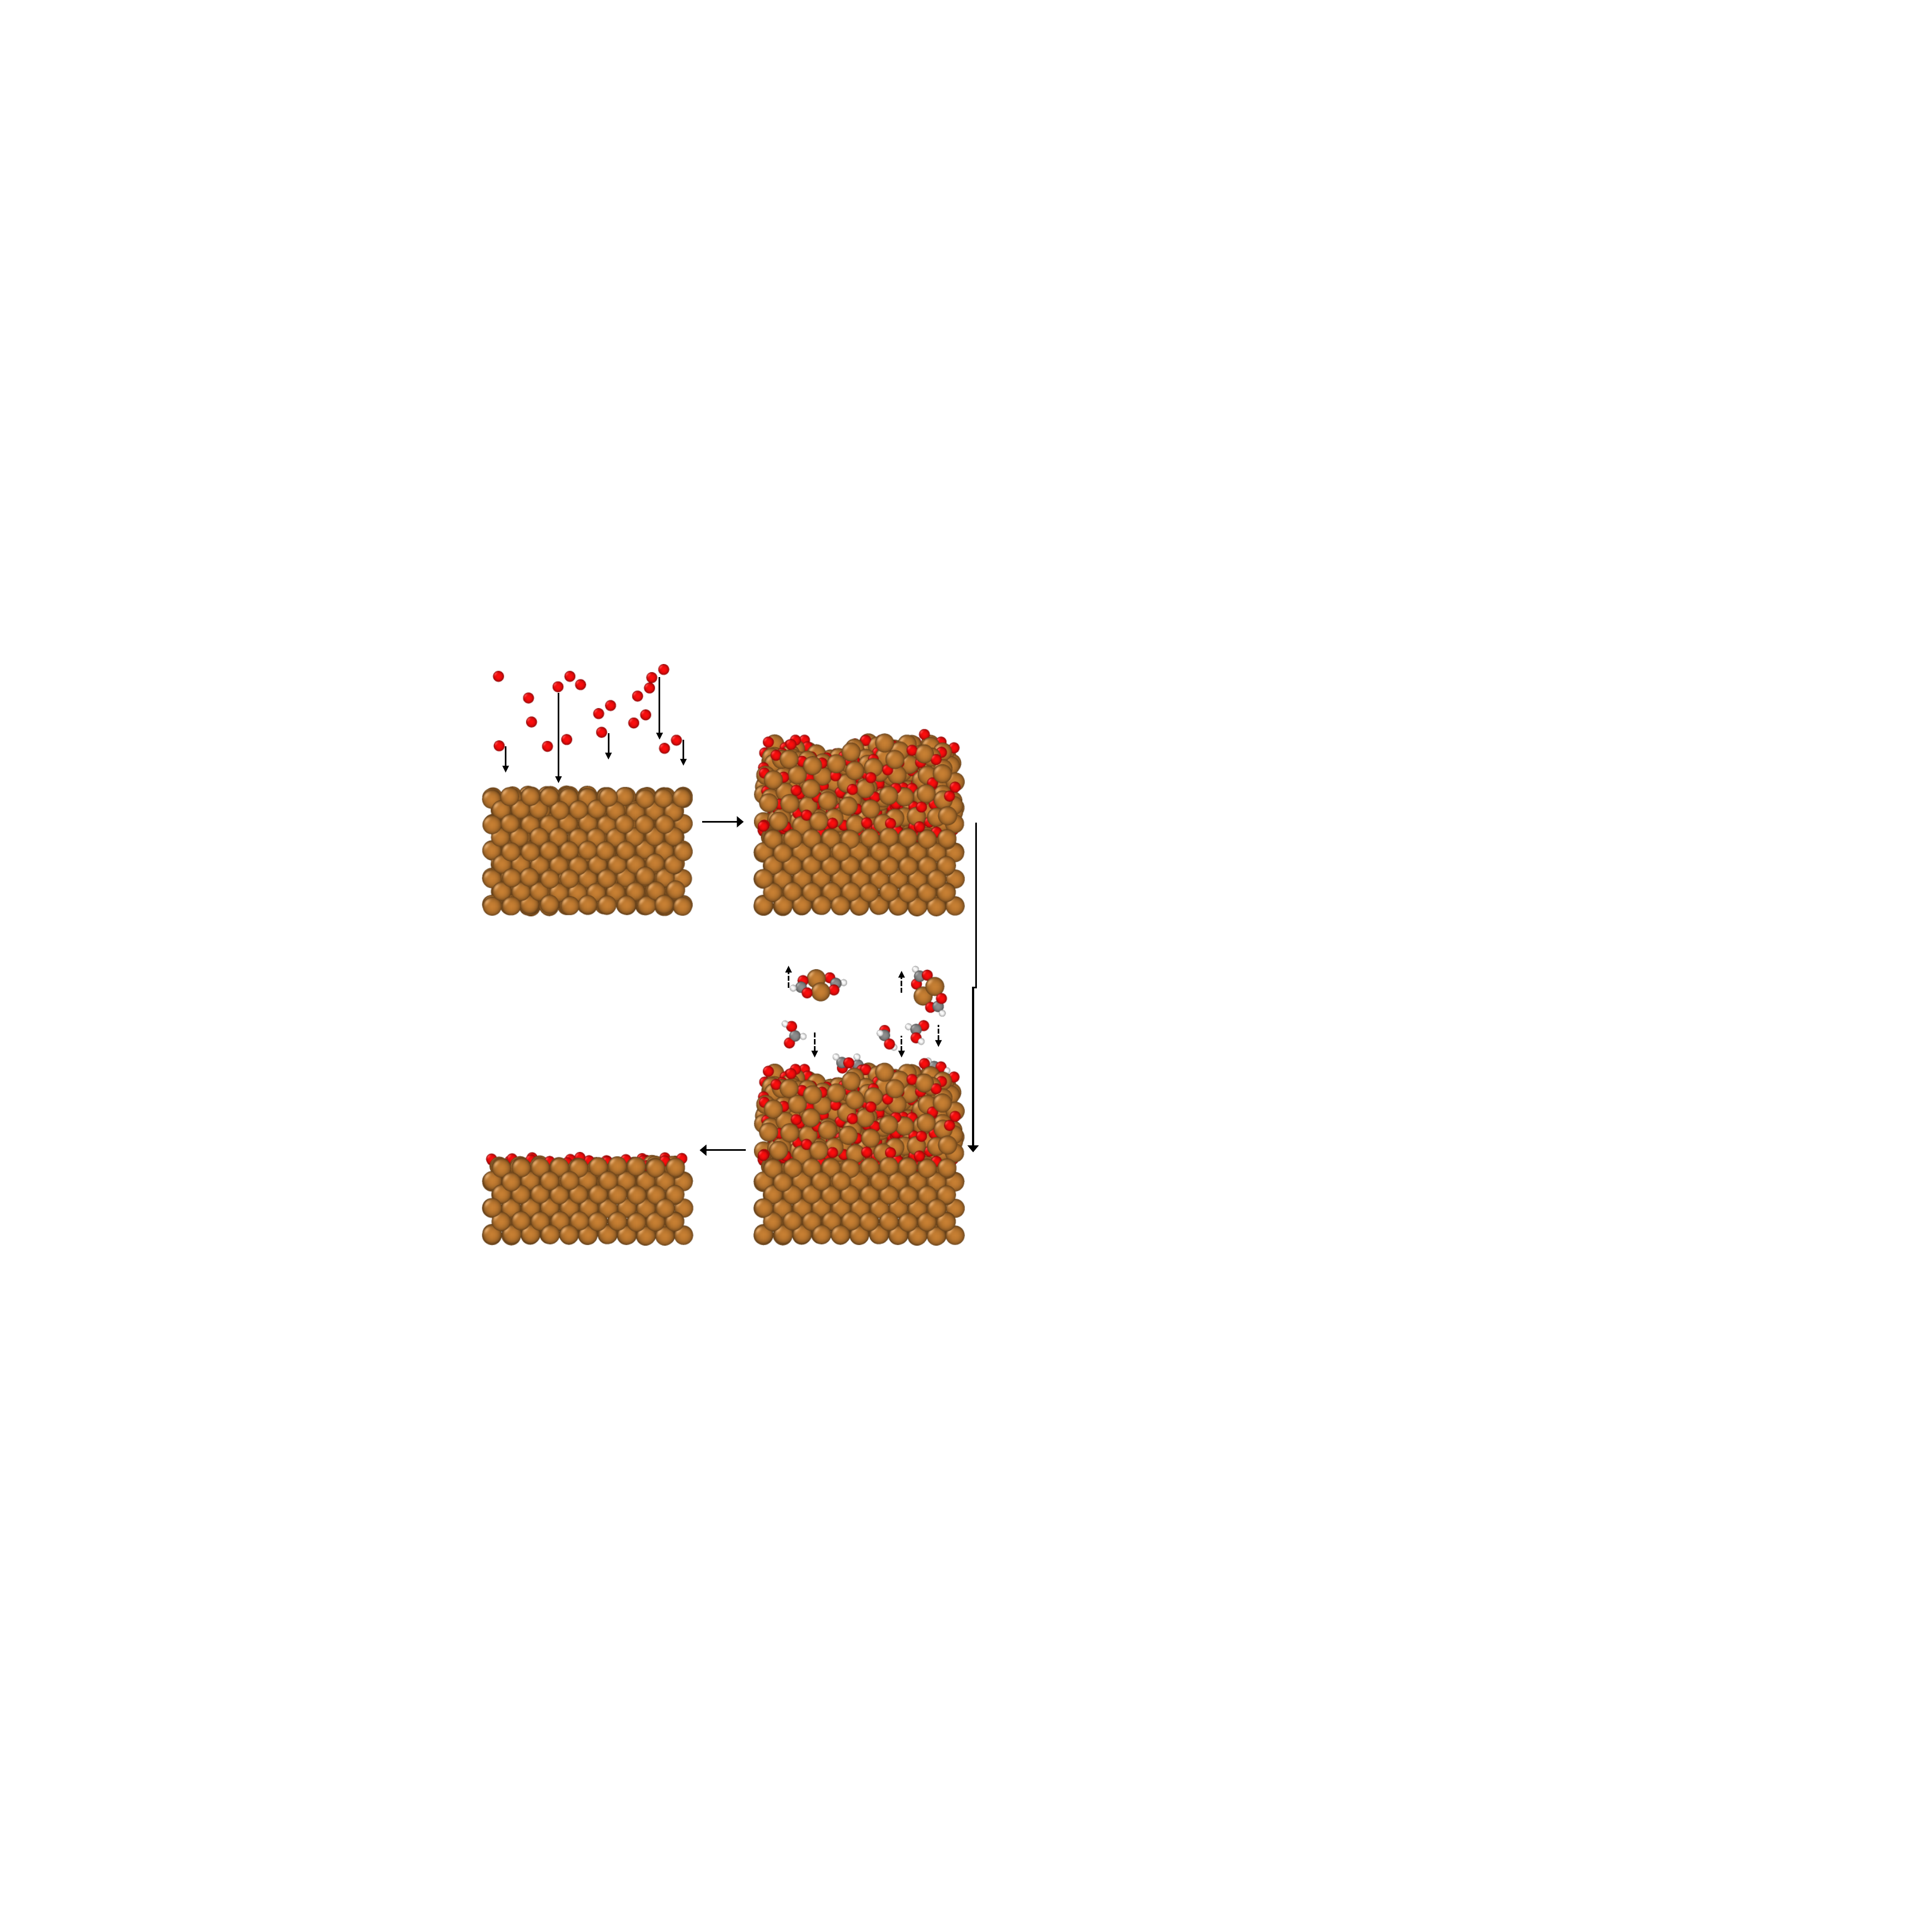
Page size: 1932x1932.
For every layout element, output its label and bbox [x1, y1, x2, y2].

text_box [482, 664, 976, 1246]
